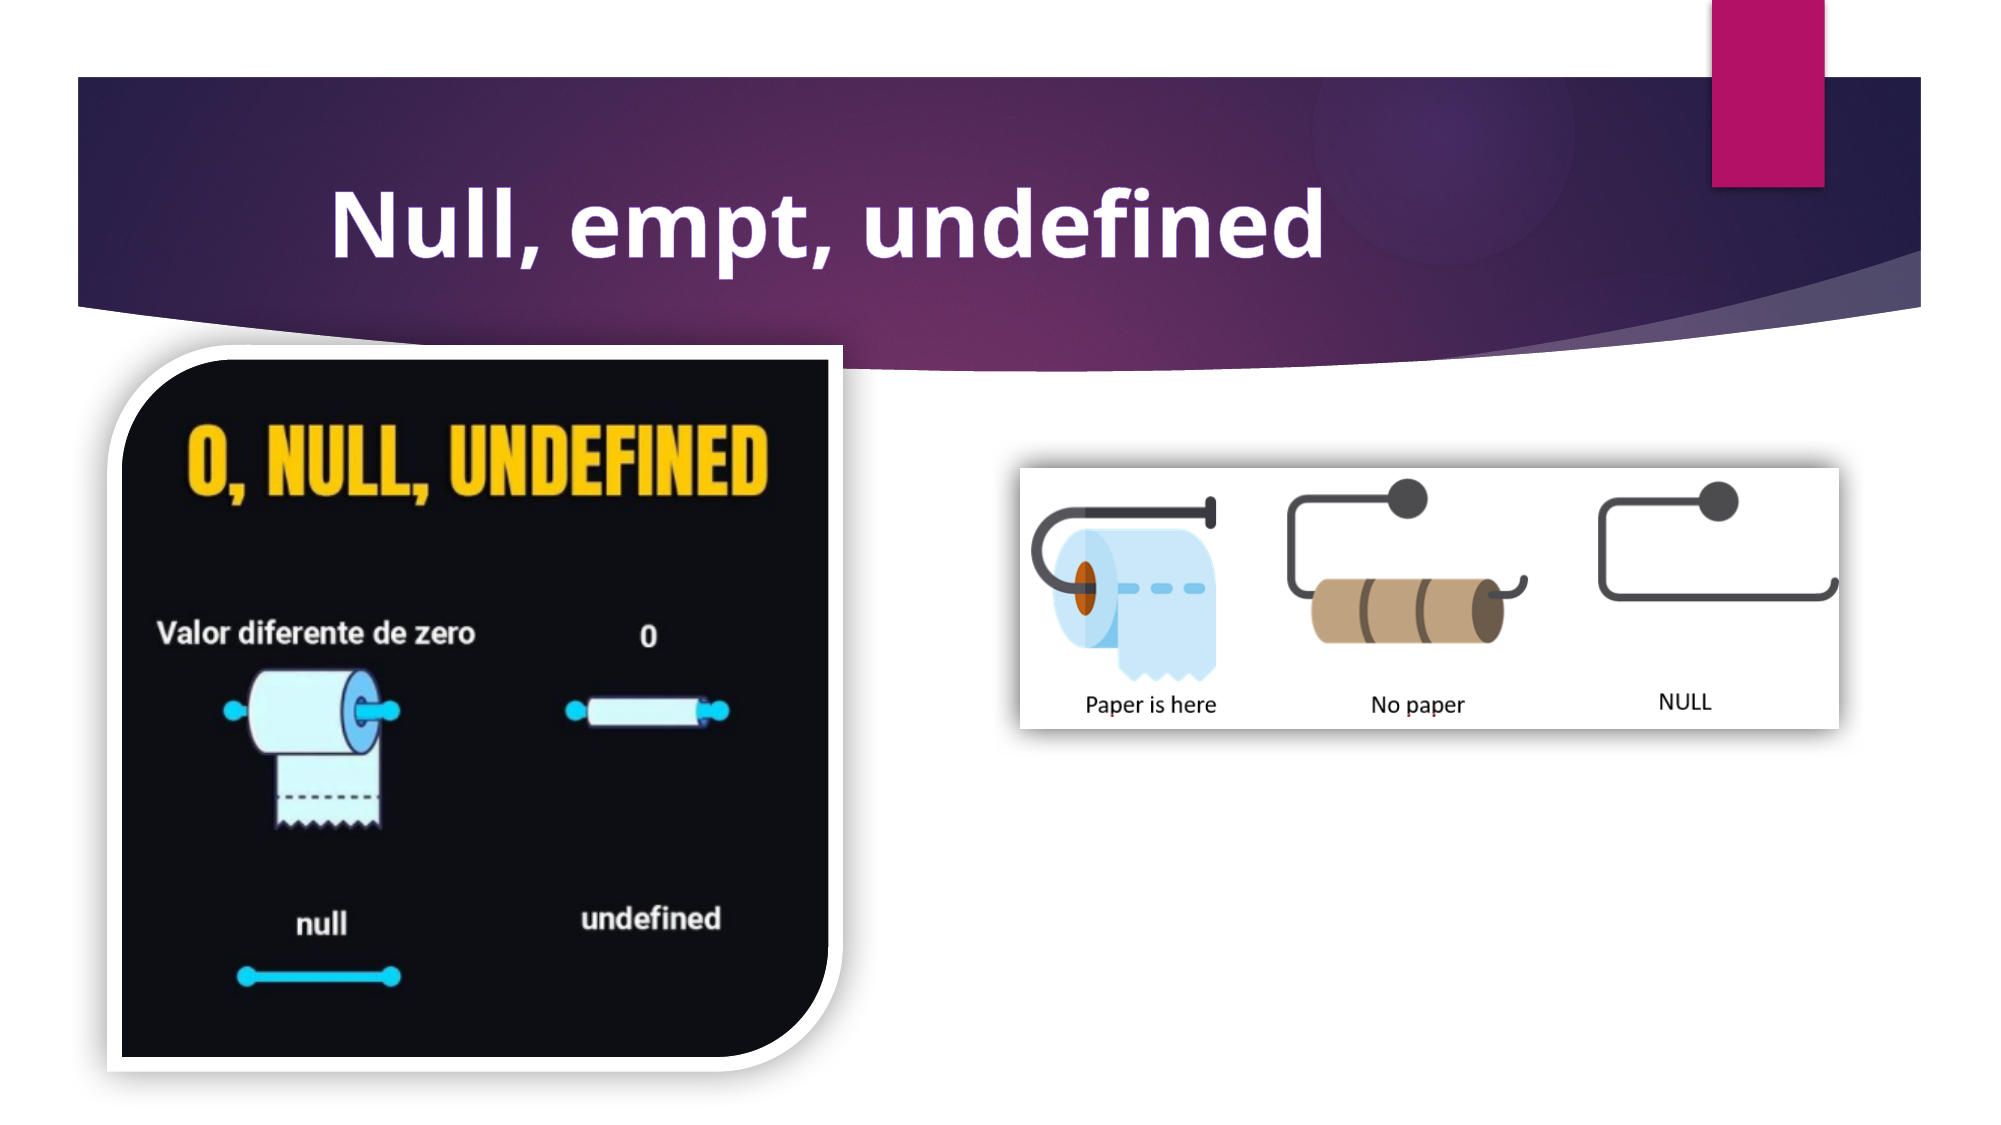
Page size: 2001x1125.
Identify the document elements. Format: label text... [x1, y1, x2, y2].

picture [114, 352, 836, 1065]
picture [1020, 467, 1839, 729]
text_box Null, empt, undefined [312, 158, 1672, 283]
